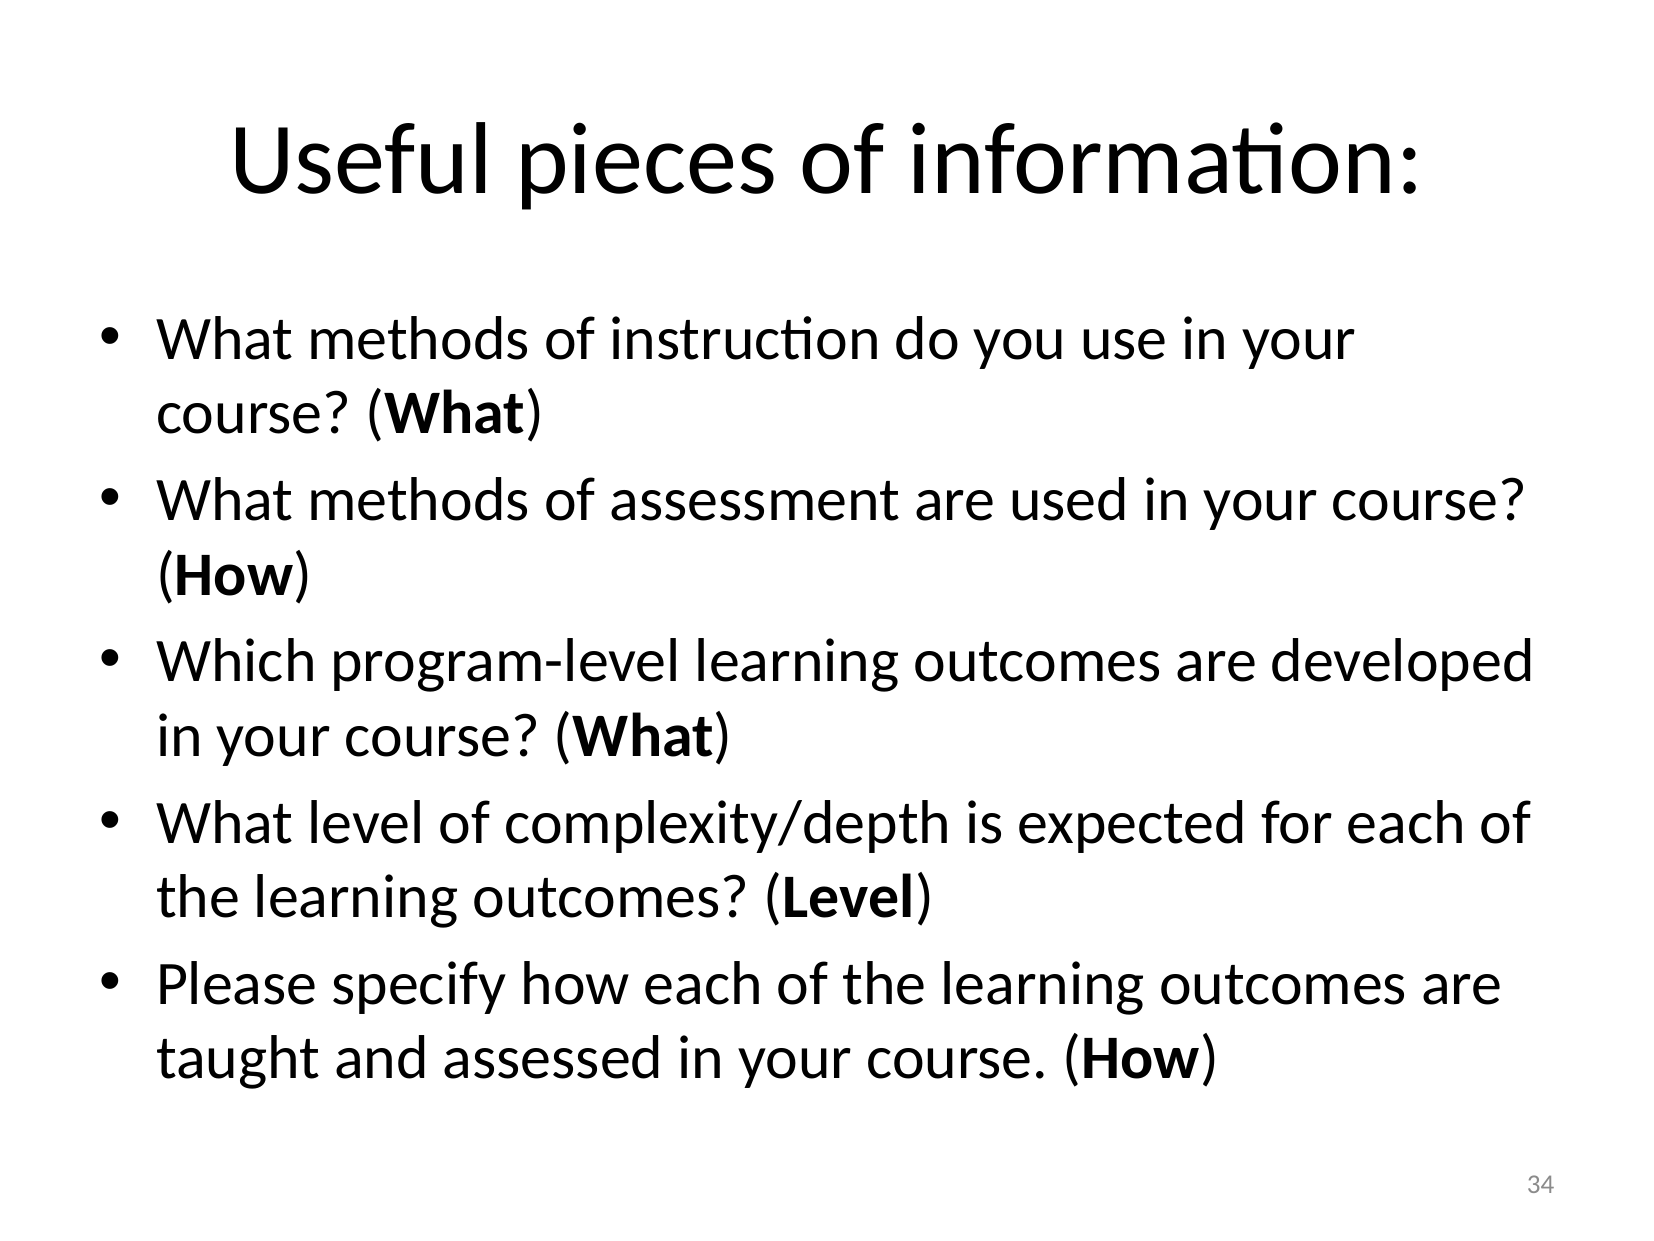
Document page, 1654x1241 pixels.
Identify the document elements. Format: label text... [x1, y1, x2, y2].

title Useful pieces of information: [82, 49, 1571, 257]
slide_number 34 [1185, 1149, 1571, 1216]
list What methods of instruction do you use in your course? (What) What methods of assessment are used in your course? (How) Which program-level learning outcomes are developed in your course? (What) What level of complexity/depth is expected for each of the learning outcomes? (Level) Please specify how each of the learning outcomes are taught and assessed in your course. (How) [82, 289, 1571, 1108]
